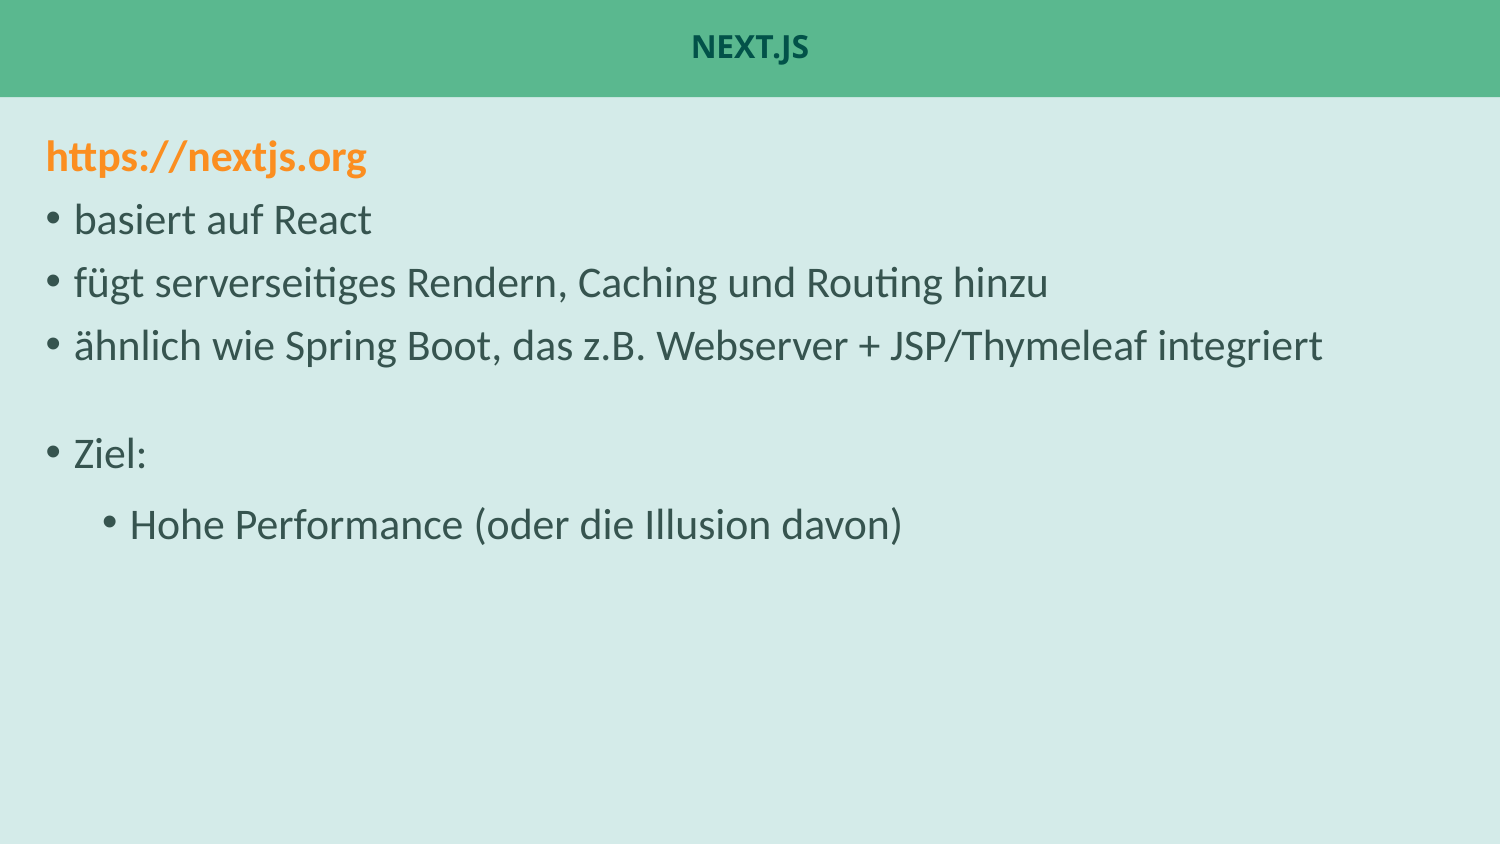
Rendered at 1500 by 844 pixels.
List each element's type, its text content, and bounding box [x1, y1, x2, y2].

title Next.js [0, 0, 1500, 98]
text_box https://nextjs.org basiert auf React fügt serverseitiges Rendern, Caching und Routing hinzu ähnlich wie Spring Boot, das z.B. Webserver + JSP/Thymeleaf integriert Ziel: Hohe Performance (oder die Illusion davon) [30, 126, 1484, 844]
